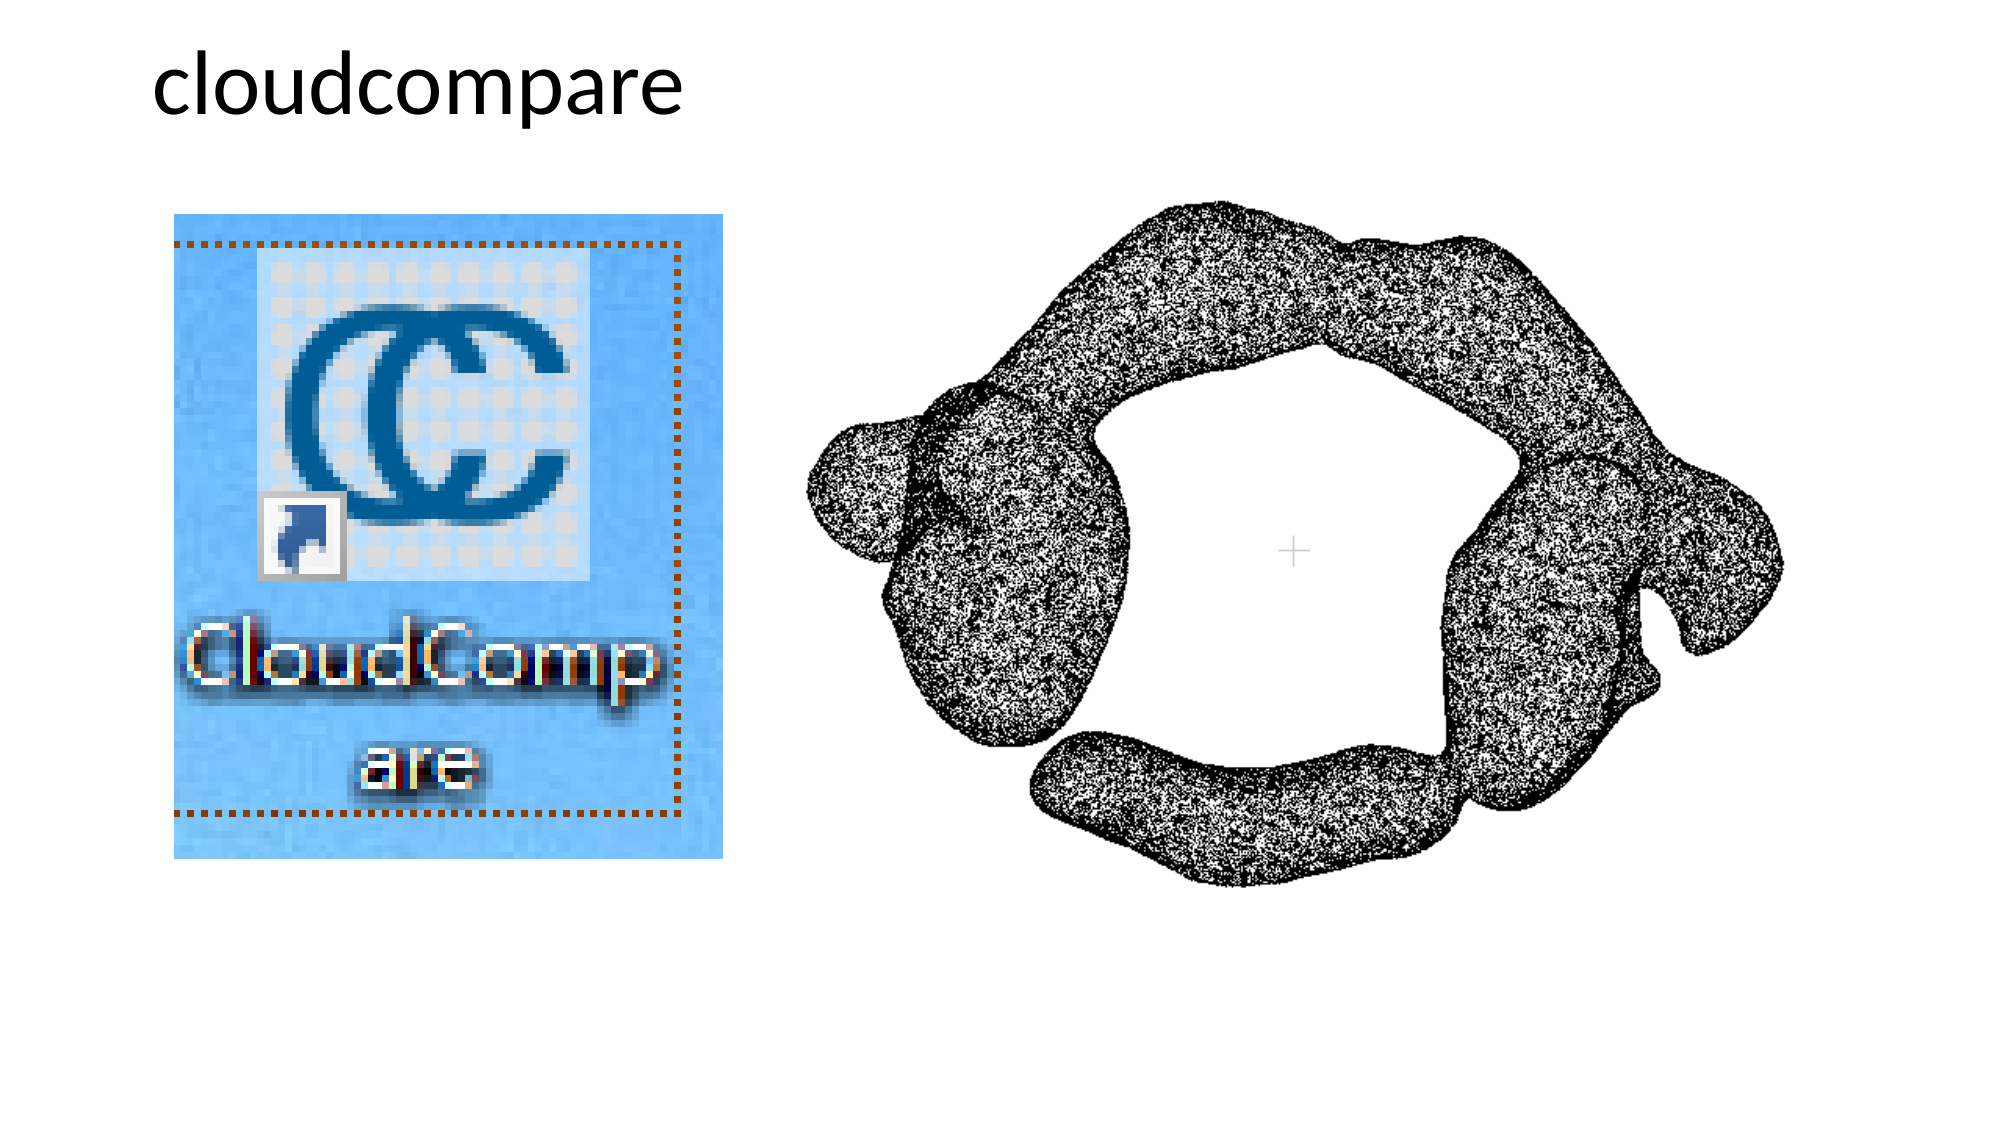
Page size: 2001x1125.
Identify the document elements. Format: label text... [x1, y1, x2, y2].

picture [758, 137, 1814, 950]
title cloudcompare [137, 0, 1863, 171]
picture [174, 214, 723, 860]
